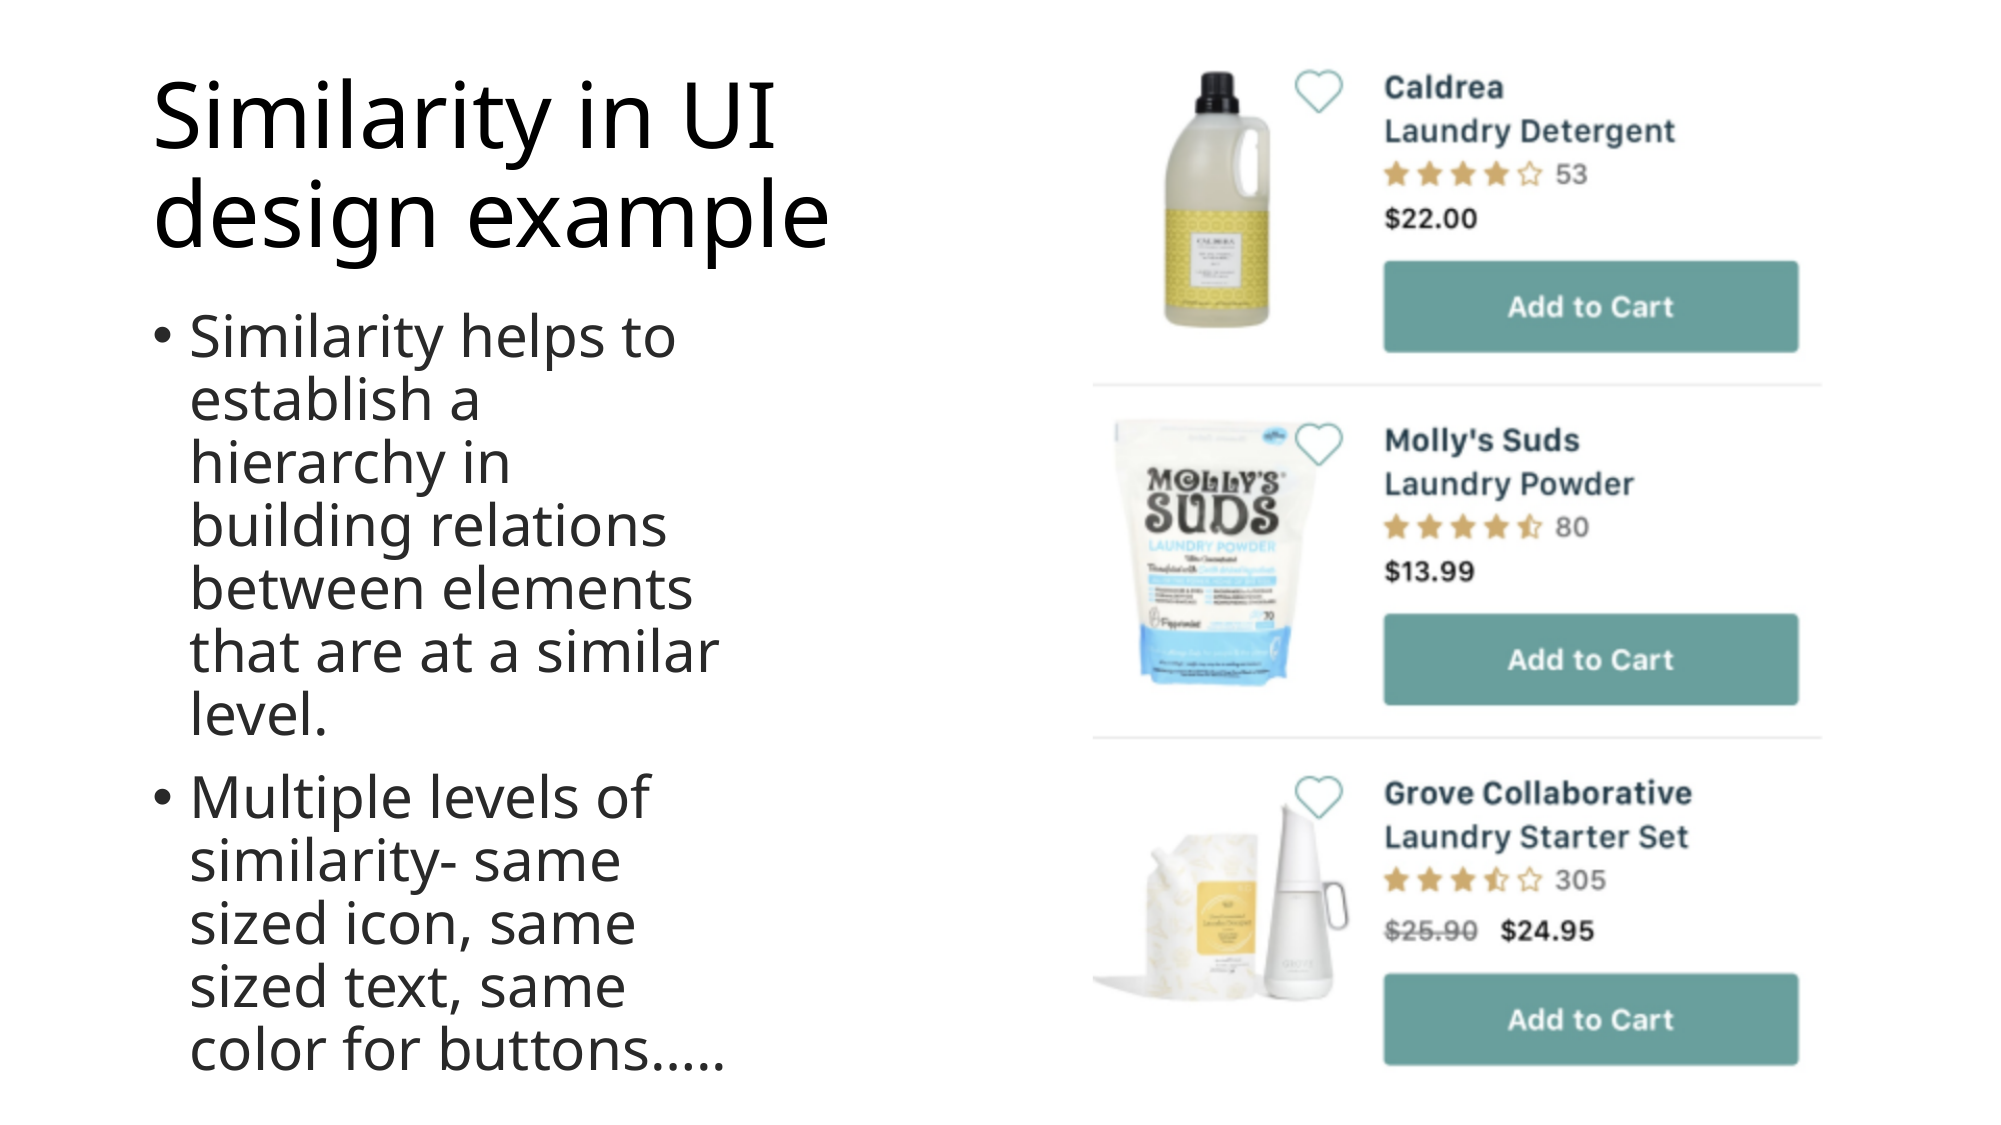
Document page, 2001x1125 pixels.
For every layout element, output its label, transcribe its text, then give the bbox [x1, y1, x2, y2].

picture [1072, 13, 1883, 1112]
title Similarity in UI design example [137, 59, 967, 278]
list Similarity helps to establish a hierarchy in building relations between elements that are at a similar level. Multiple levels of similarity- same sized icon, same sized text, same color for buttons….. [137, 299, 764, 1014]
